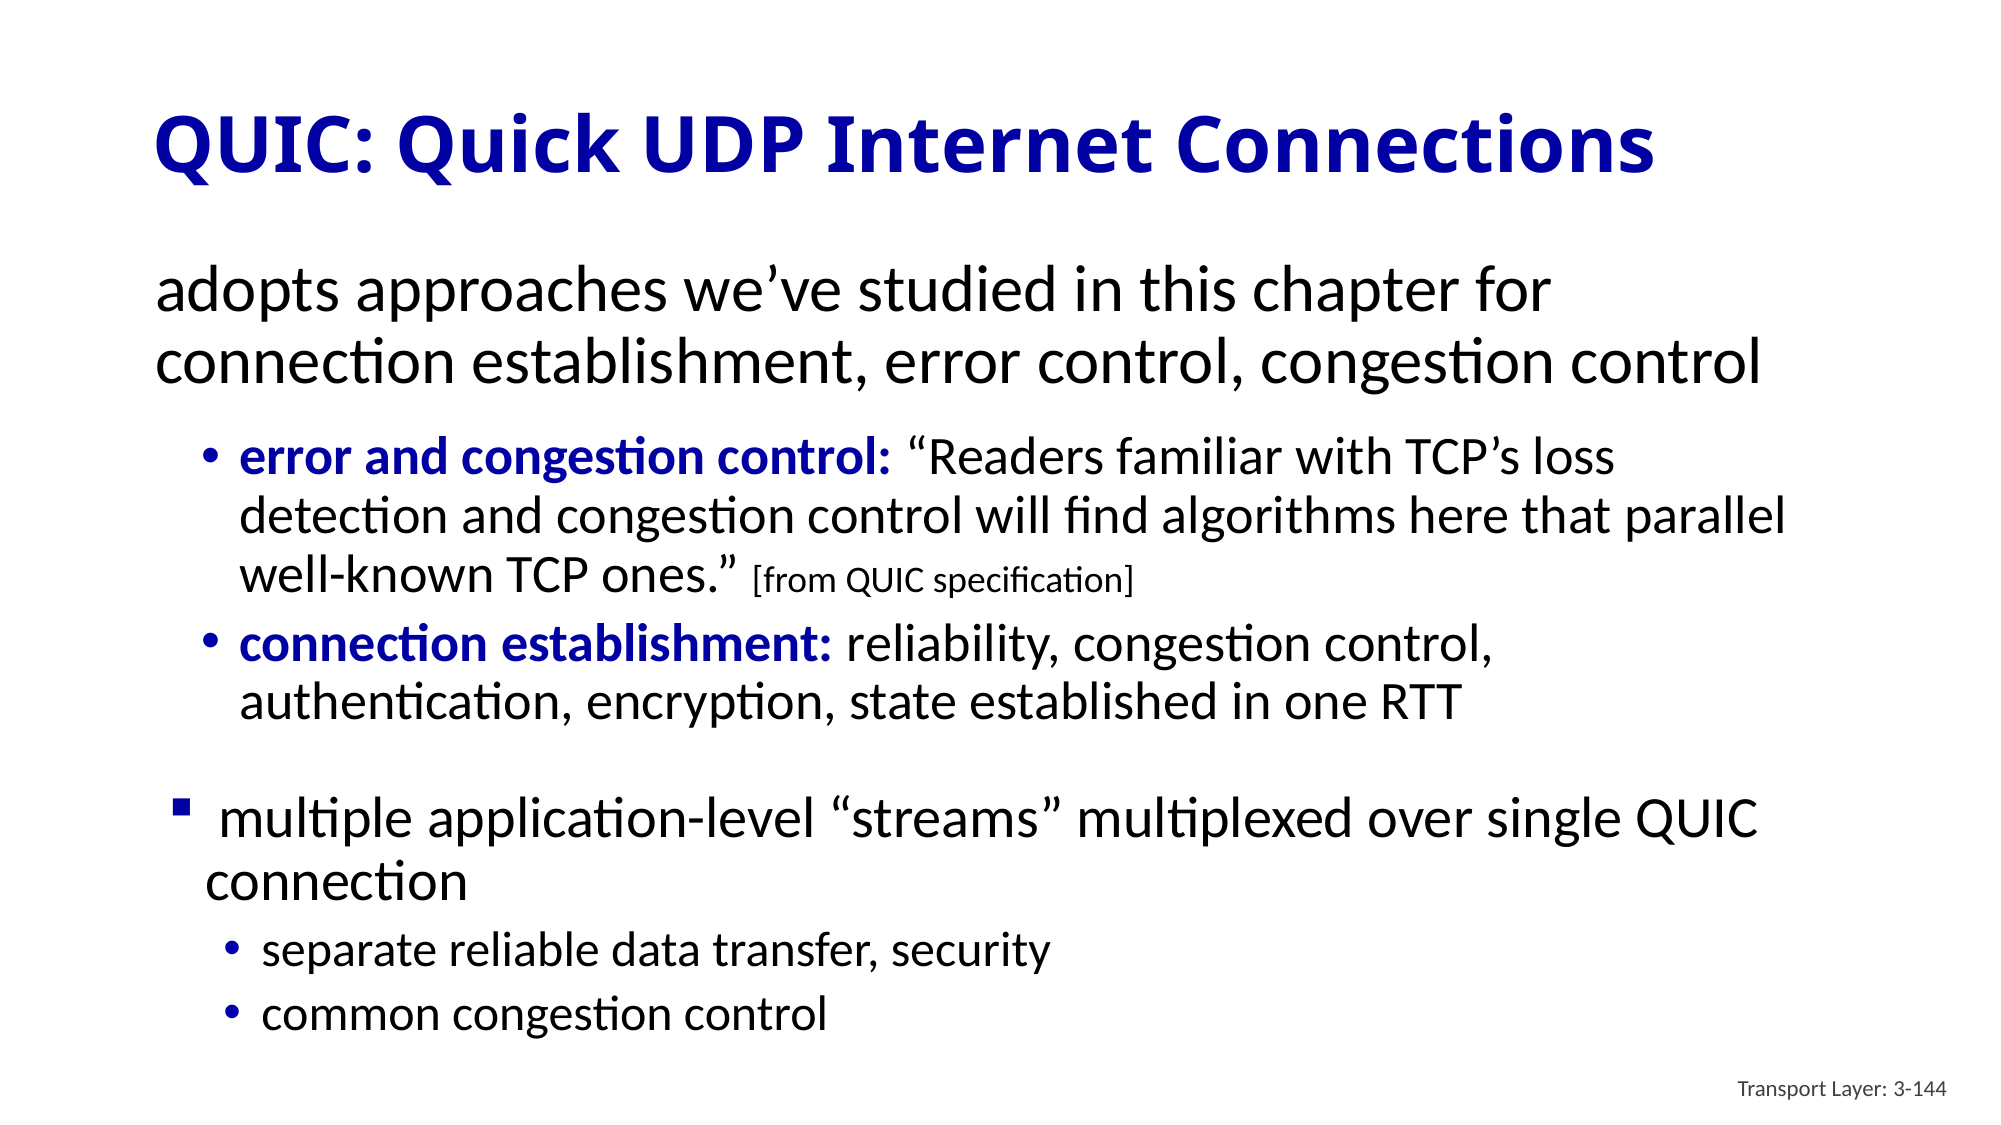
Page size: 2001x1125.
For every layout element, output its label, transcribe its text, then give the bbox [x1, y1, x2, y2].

list multiple application-level “streams” multiplexed over single QUIC connection separate reliable data transfer, security common congestion control [132, 779, 1880, 1055]
text_box adopts approaches we’ve studied in this chapter for connection establishment, error control, congestion control [118, 245, 1844, 415]
text_box error and congestion control: “Readers familiar with TCP’s loss detection and congestion control will find algorithms here that parallel well-known TCP ones.” [from QUIC specification] connection establishment: reliability, congestion control, authentication, encryption, state established in one RTT [110, 420, 1836, 765]
slide_number Transport Layer: 3-144 [1512, 1056, 1963, 1117]
title QUIC: Quick UDP Internet Connections [137, 74, 1863, 221]
